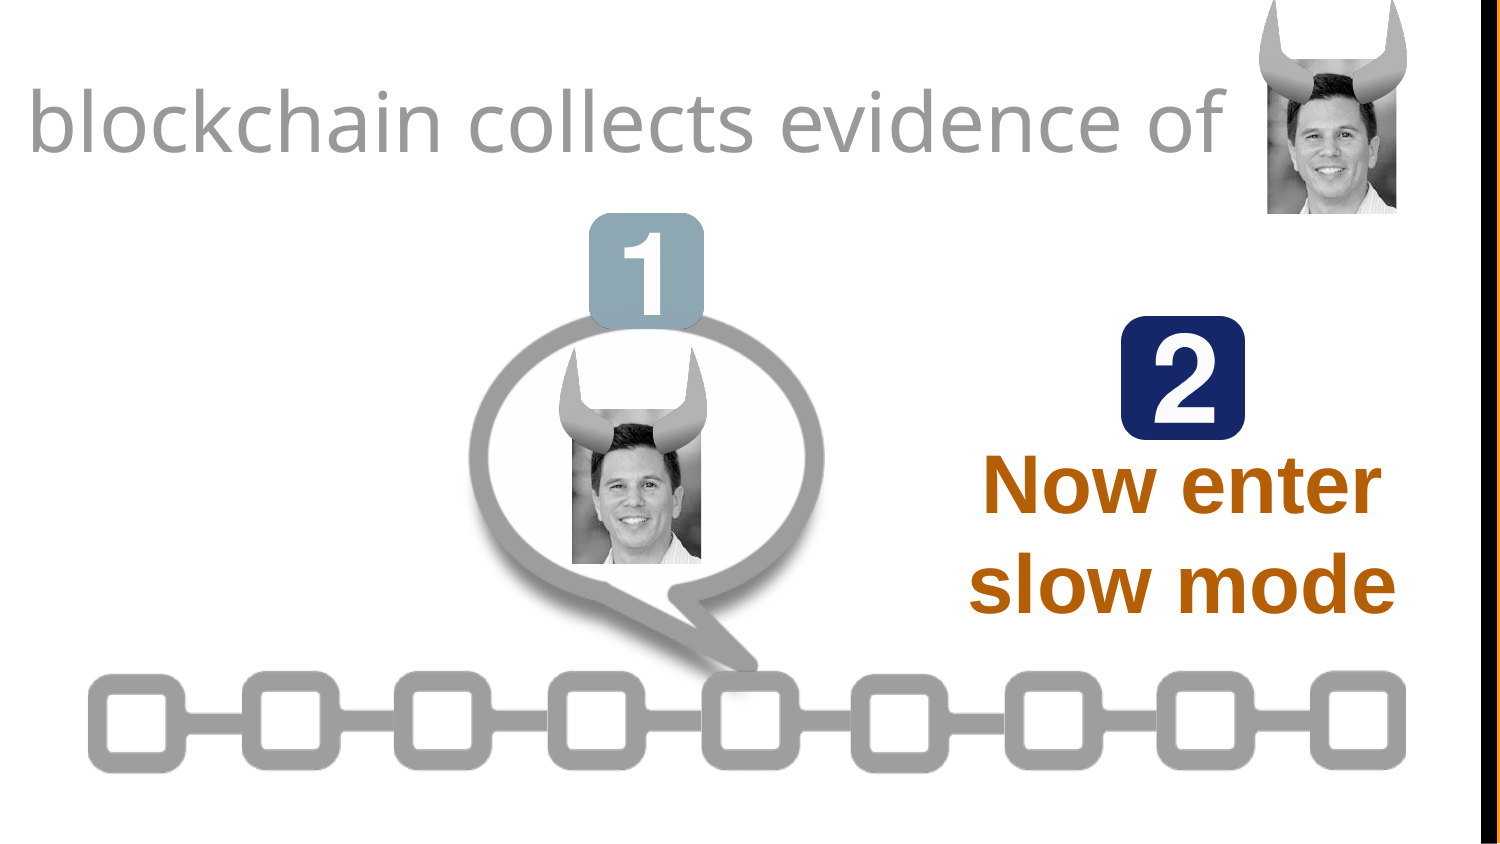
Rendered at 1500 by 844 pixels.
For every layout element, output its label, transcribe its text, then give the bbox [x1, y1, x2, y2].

picture [1251, 0, 1415, 214]
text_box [850, 637, 1407, 803]
text_box Now enter slow mode [889, 415, 1476, 646]
picture [1120, 316, 1245, 440]
picture [462, 213, 830, 637]
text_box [87, 637, 848, 803]
text_box blockchain collects evidence of [0, 63, 1246, 175]
